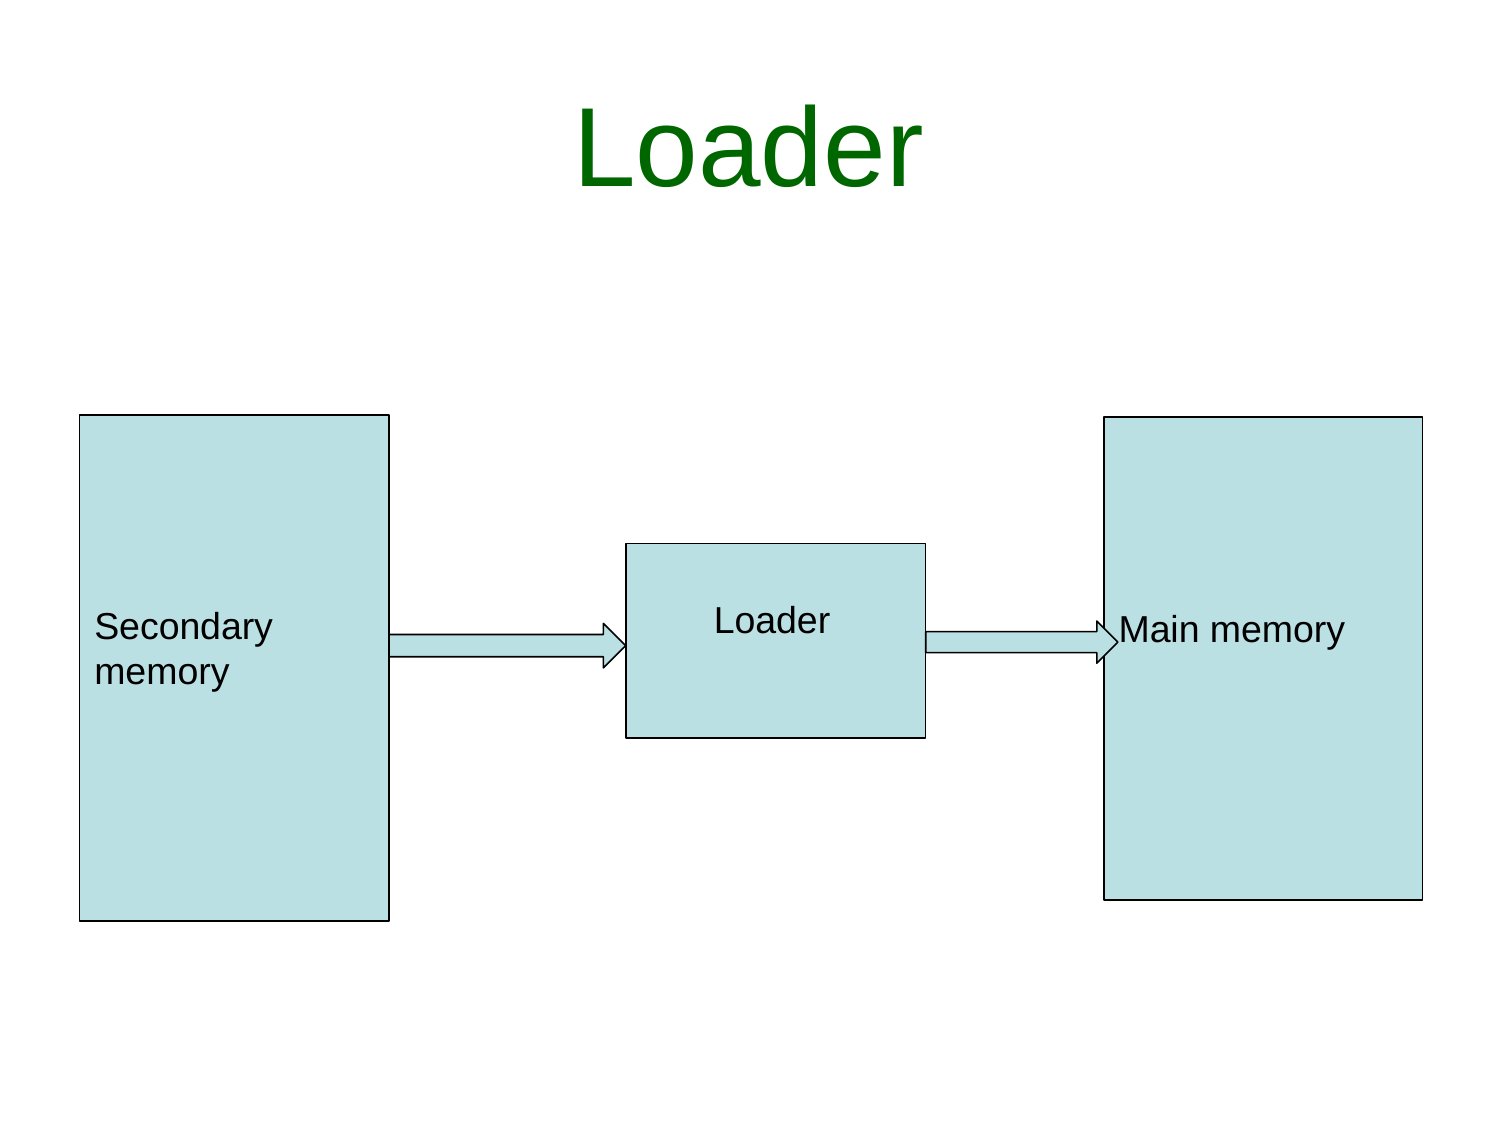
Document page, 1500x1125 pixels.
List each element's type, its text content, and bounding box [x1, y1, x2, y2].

title Loader [88, 47, 1440, 236]
text_box Loader [625, 543, 926, 739]
text_box Secondary memory [79, 414, 389, 922]
text_box [925, 621, 1118, 664]
text_box Main memory [1103, 417, 1423, 900]
text_box [388, 623, 626, 668]
